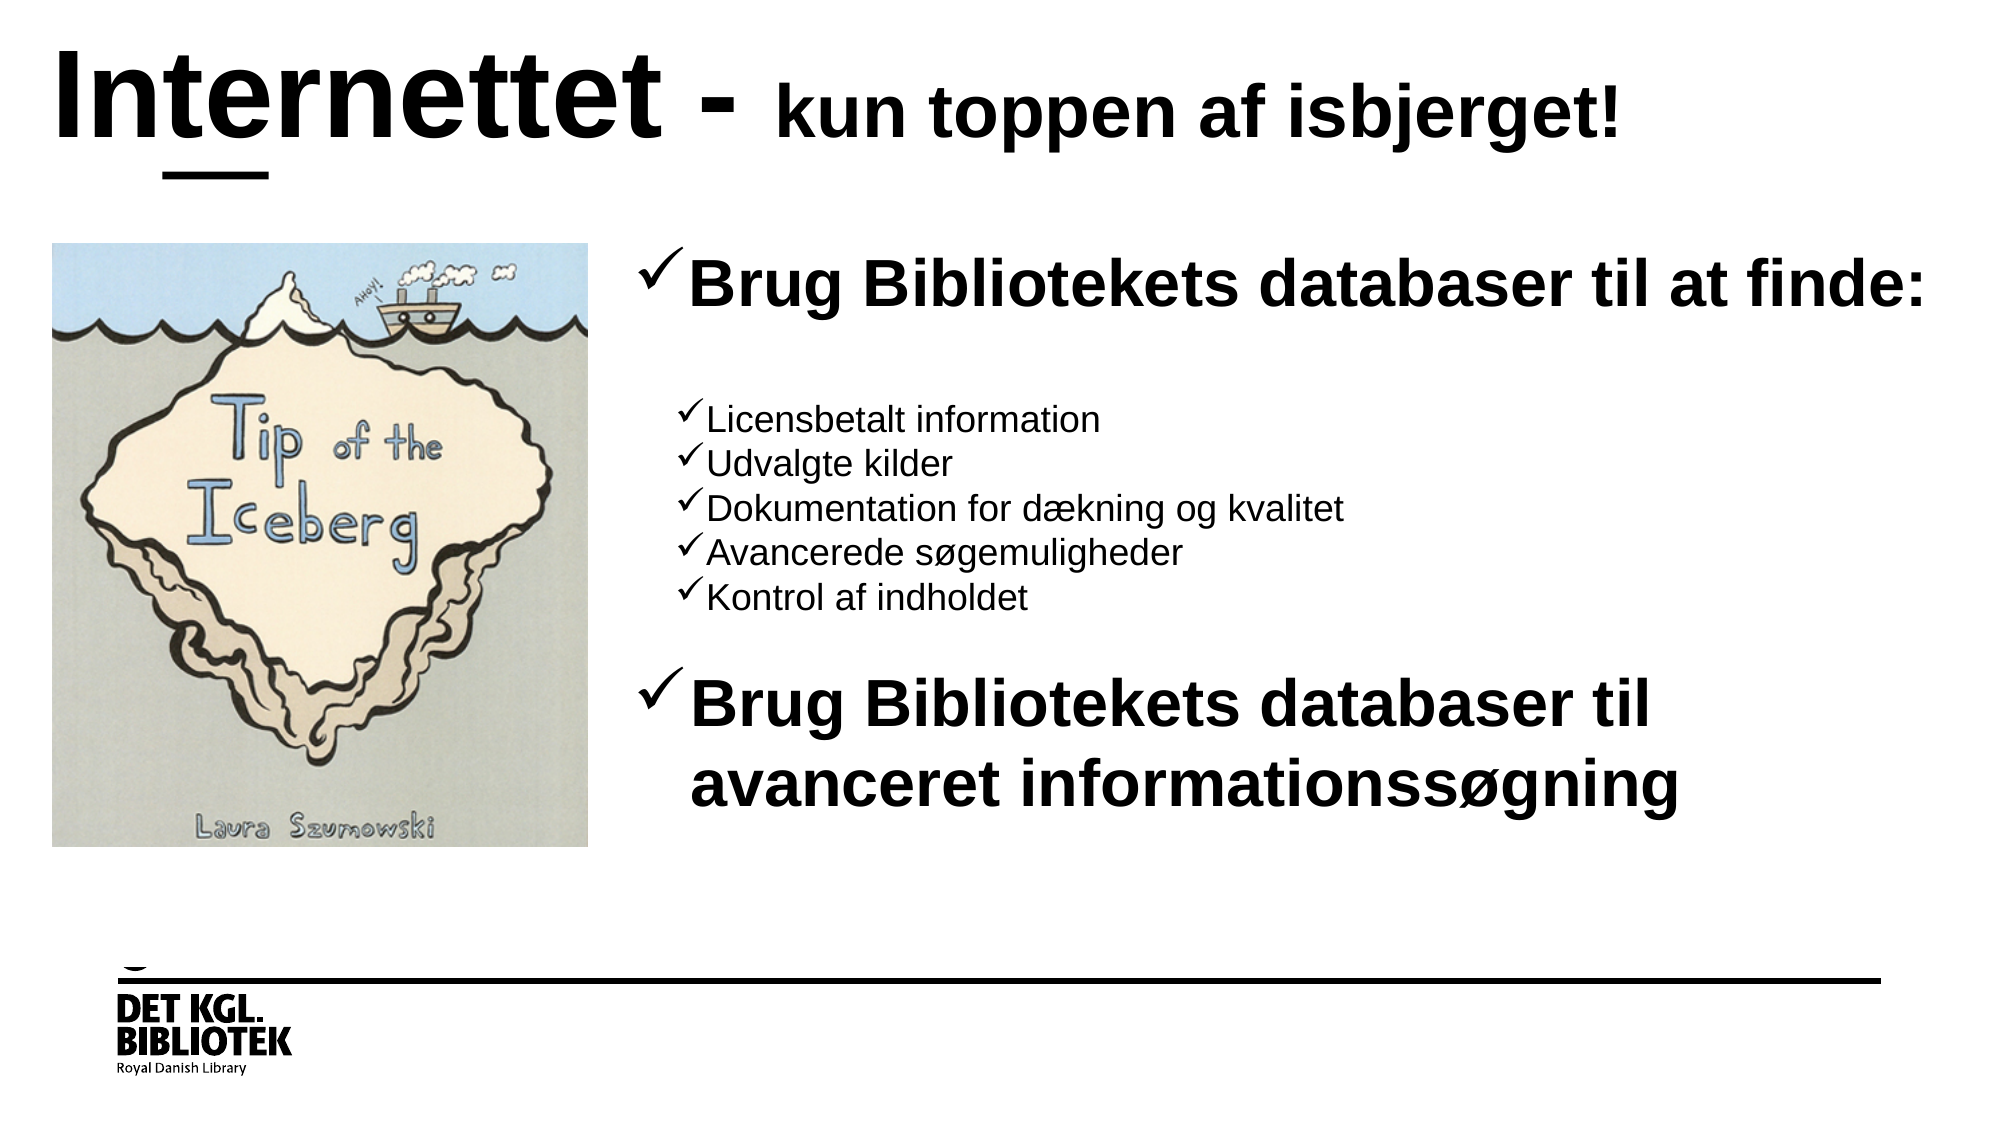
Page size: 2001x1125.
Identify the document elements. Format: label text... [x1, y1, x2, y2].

title Internettet - kun toppen af isbjerget! [51, 37, 1948, 161]
list Brug Bibliotekets databaser til at finde: Licensbetalt information Udvalgte kilder Dokumentation for dækning og kvalitet Avancerede søgemuligheder Kontrol af indholdet Brug Bibliotekets databaser til avanceret informationssøgning [633, 243, 1934, 887]
picture [52, 243, 588, 847]
